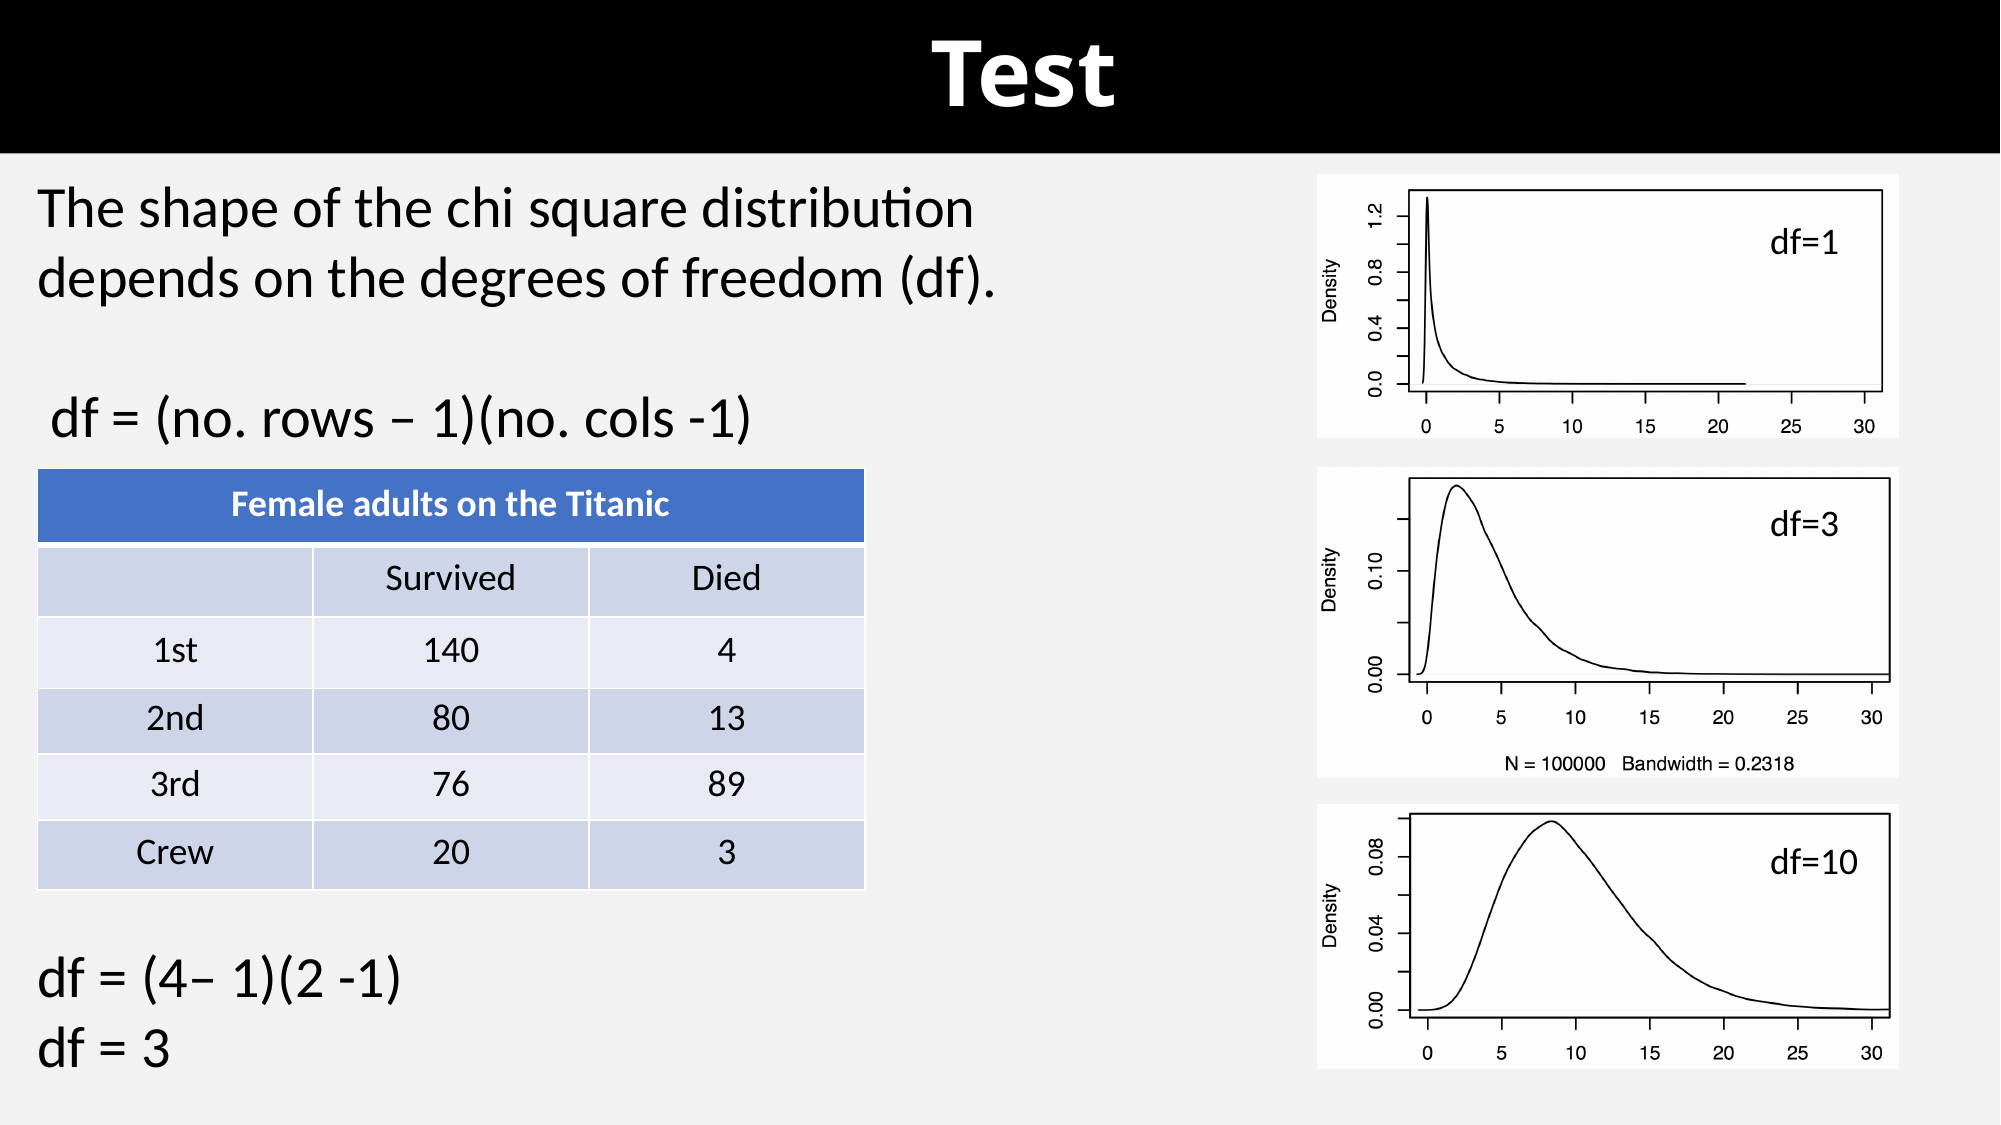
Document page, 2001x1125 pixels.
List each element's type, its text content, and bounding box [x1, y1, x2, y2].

table_cell 3rd [38, 755, 312, 819]
picture [1317, 804, 1899, 1069]
table_cell 20 [314, 821, 588, 889]
table_cell 140 [314, 618, 588, 688]
table_cell 1st [38, 618, 312, 688]
table_cell 2nd [38, 689, 312, 753]
picture [1317, 467, 1899, 778]
table_cell [38, 548, 312, 616]
table_cell 76 [314, 755, 588, 819]
table_cell 80 [314, 689, 588, 753]
table_cell 3 [590, 821, 864, 889]
table_cell Survived [314, 548, 588, 616]
table_cell 4 [590, 618, 864, 688]
table_cell Died [590, 548, 864, 616]
table_header Female adults on the Titanic [38, 469, 864, 542]
table_cell Crew [38, 821, 312, 889]
table_cell 13 [590, 689, 864, 753]
text_box The shape of the chi square distribution depends on the degrees of freedom (df). df = (no. rows – 1)(no. cols -1) df = (4– 1)(2 -1) df = 3 [22, 161, 1032, 1087]
table_cell 89 [590, 755, 864, 819]
picture [1317, 174, 1899, 438]
